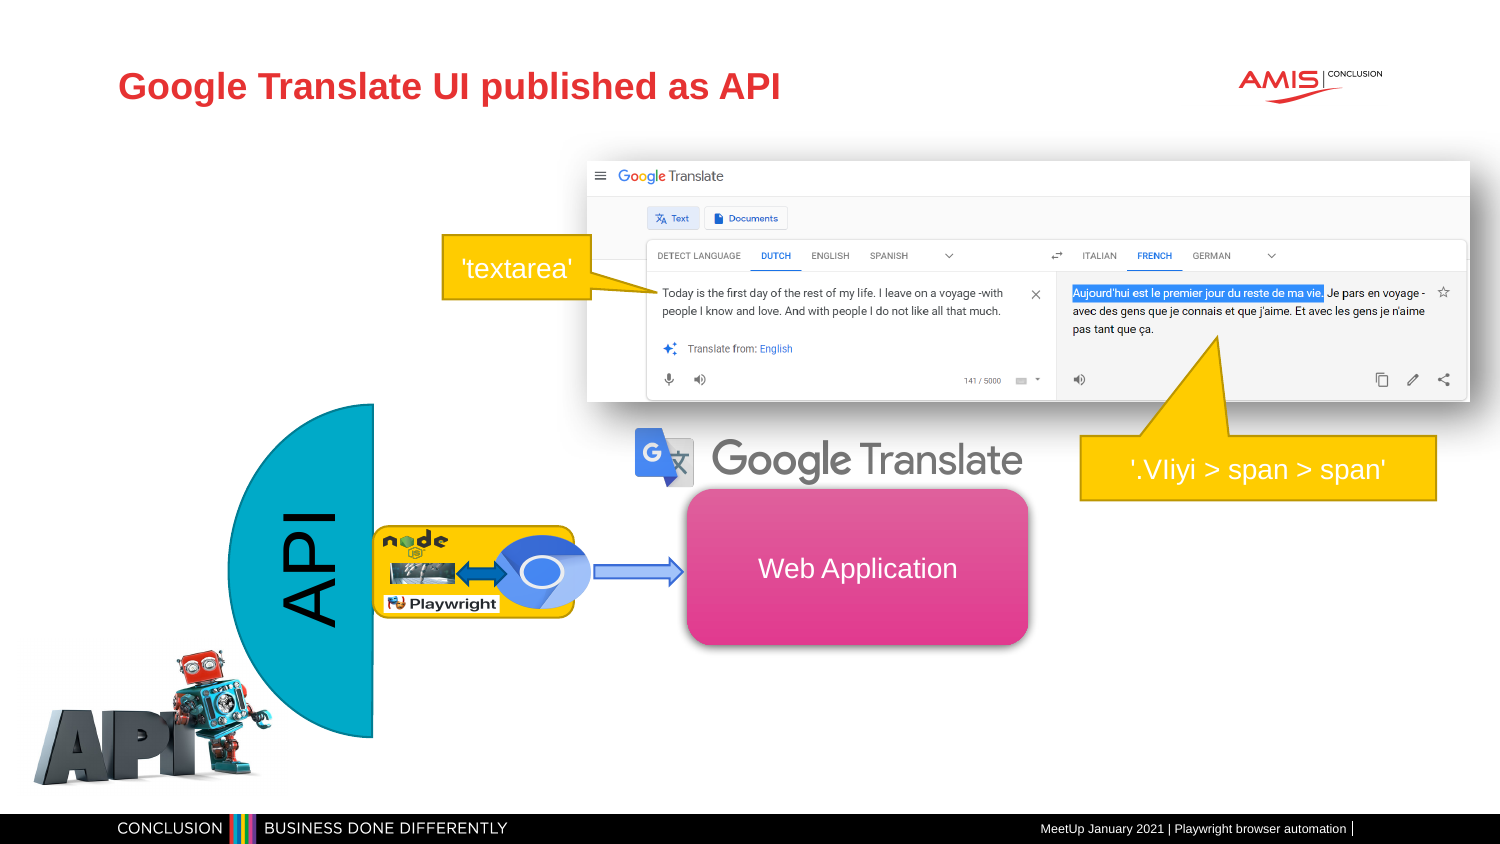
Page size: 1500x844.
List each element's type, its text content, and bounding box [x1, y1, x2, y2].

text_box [372, 526, 683, 618]
text_box Web Application [687, 499, 1029, 646]
picture [239, 814, 1500, 844]
title Google Translate UI published as API [118, 47, 1205, 130]
picture [0, 814, 236, 844]
text_box '.VIiyi > span > span' [1079, 402, 1438, 502]
text_box [227, 403, 374, 739]
text_box 'textarea' [441, 234, 587, 301]
picture [17, 638, 288, 796]
text_box API [260, 507, 351, 629]
picture [587, 161, 1470, 402]
footer MeetUp January 2021 | Playwright browser automation [814, 820, 1347, 839]
picture [623, 416, 1034, 499]
picture [1205, 59, 1388, 106]
